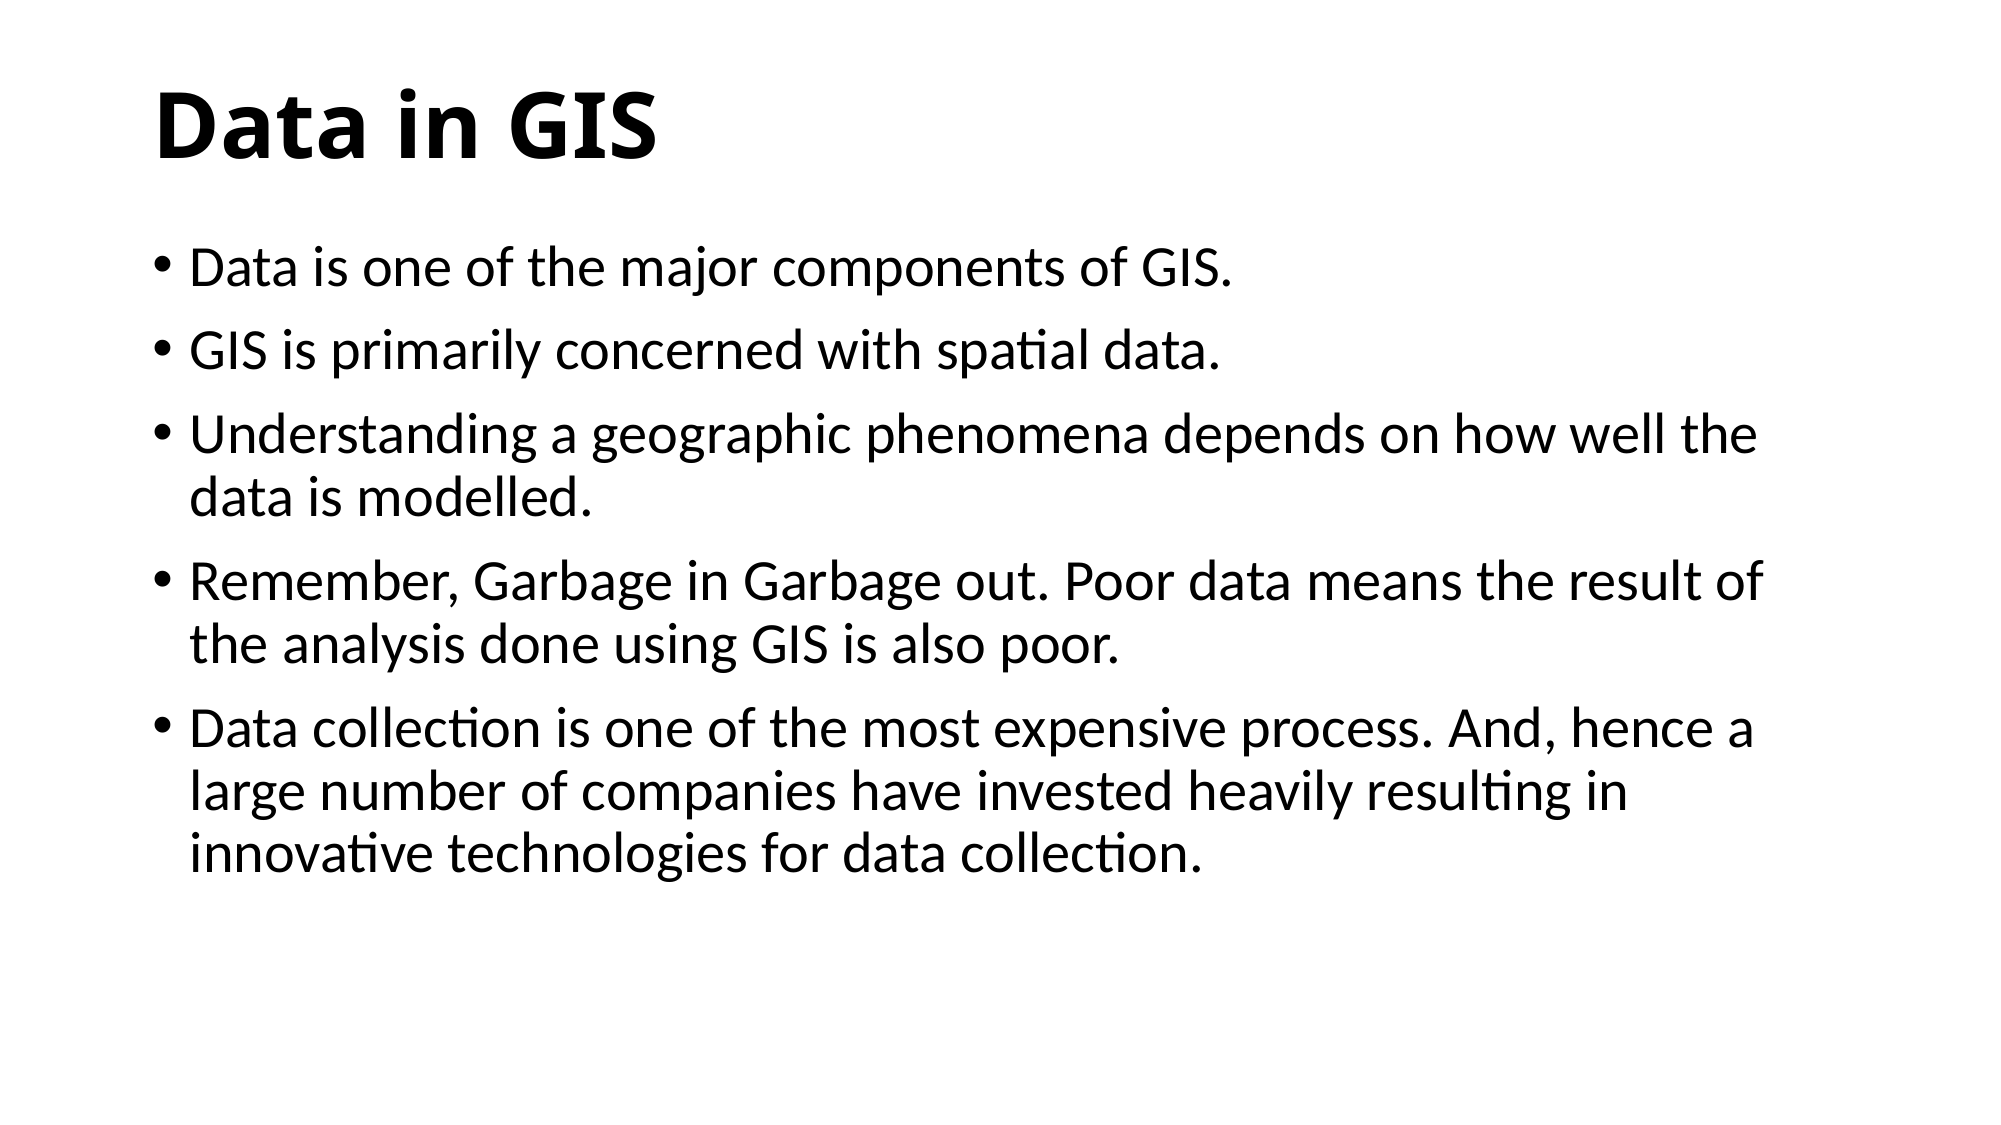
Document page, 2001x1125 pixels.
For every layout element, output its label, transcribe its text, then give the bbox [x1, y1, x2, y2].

list Data is one of the major components of GIS. GIS is primarily concerned with spatial data. Understanding a geographic phenomena depends on how well the data is modelled. Remember, Garbage in Garbage out. Poor data means the result of the analysis done using GIS is also poor. Data collection is one of the most expensive process. And, hence a large number of companies have invested heavily resulting in innovative technologies for data collection. [137, 228, 1863, 1014]
title Data in GIS [137, 59, 1863, 199]
